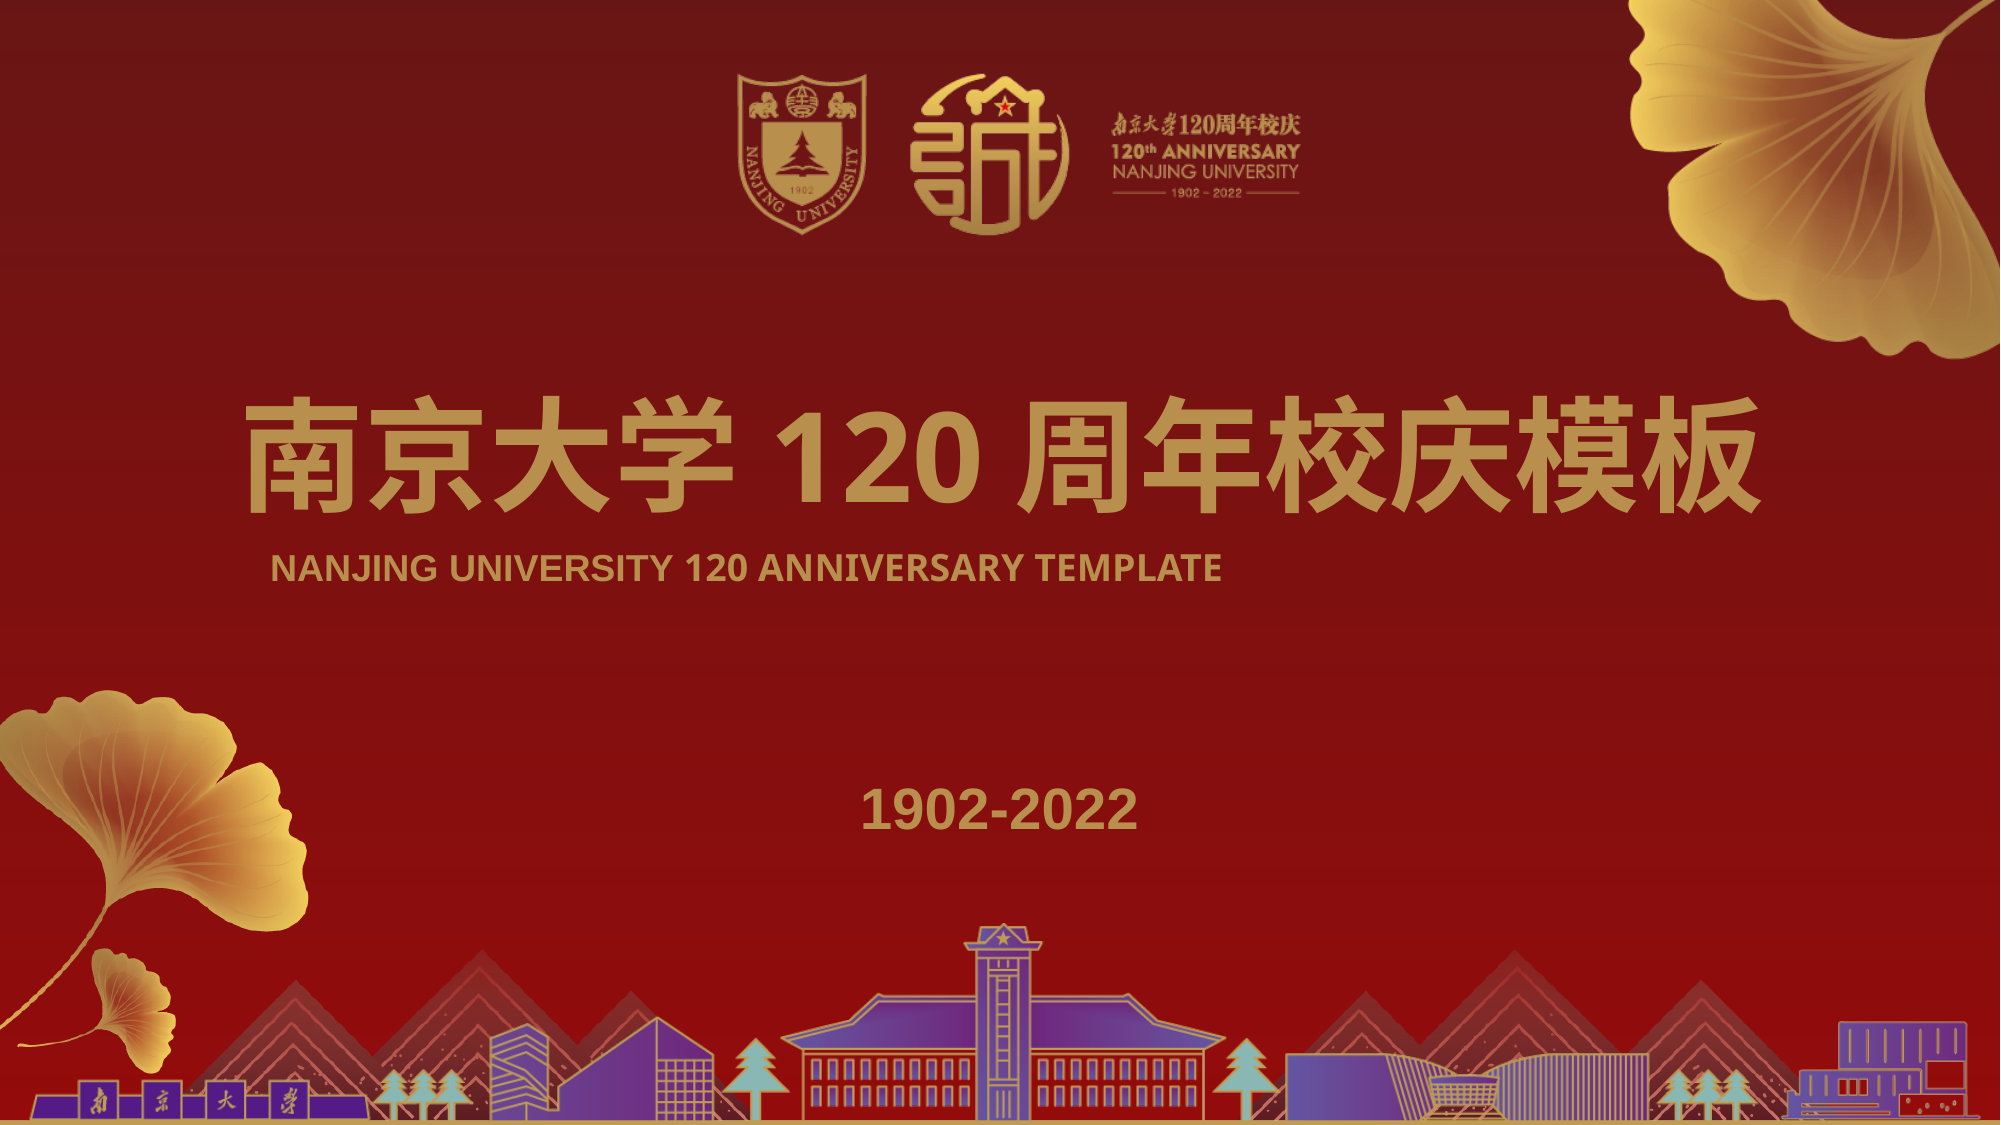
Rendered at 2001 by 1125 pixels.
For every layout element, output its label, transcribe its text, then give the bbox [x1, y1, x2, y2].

picture [551, 0, 1453, 446]
text_box 南京大学120周年校庆模板 [224, 370, 1779, 536]
text_box NANJING UNIVERSITY 120 ANNIVERSARY TEMPLATE [255, 536, 1744, 597]
picture [1558, 0, 2000, 460]
picture [0, 617, 2000, 1125]
text_box 1902-2022 [845, 763, 1162, 824]
